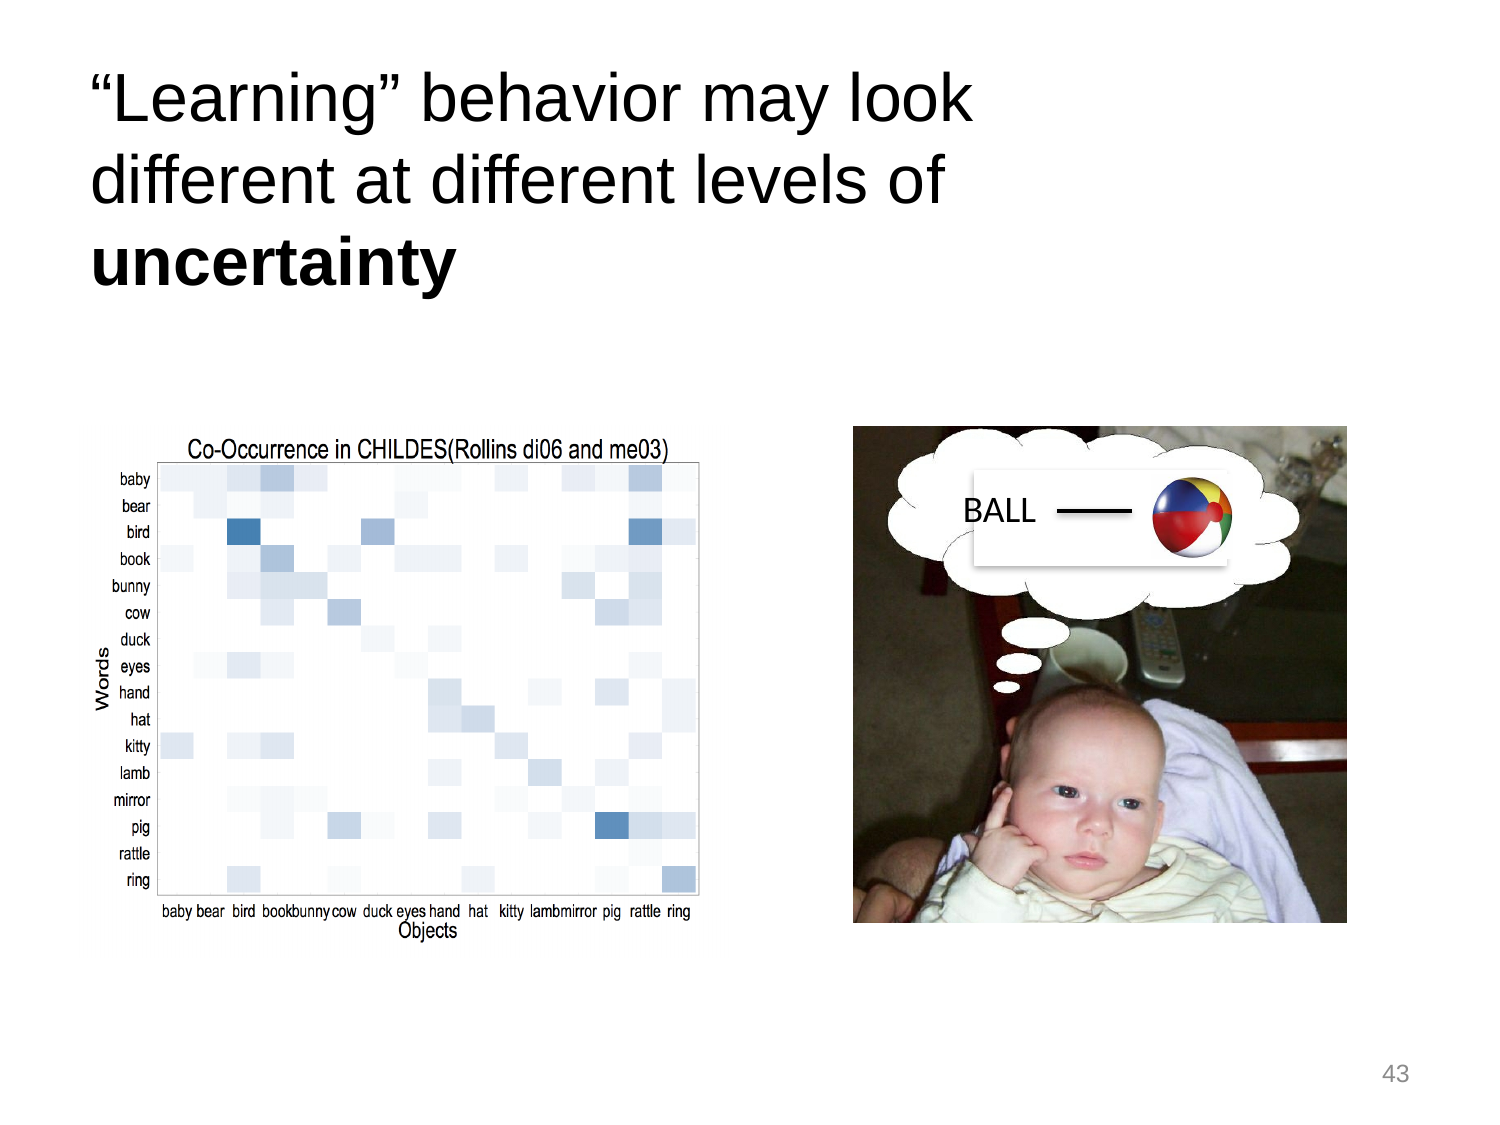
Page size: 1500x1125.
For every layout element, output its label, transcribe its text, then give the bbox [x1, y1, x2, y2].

picture [74, 425, 729, 958]
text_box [853, 426, 1347, 923]
slide_number 43 [1074, 1042, 1425, 1103]
title “Learning” behavior may look different at different levels of uncertainty [75, 45, 1189, 307]
